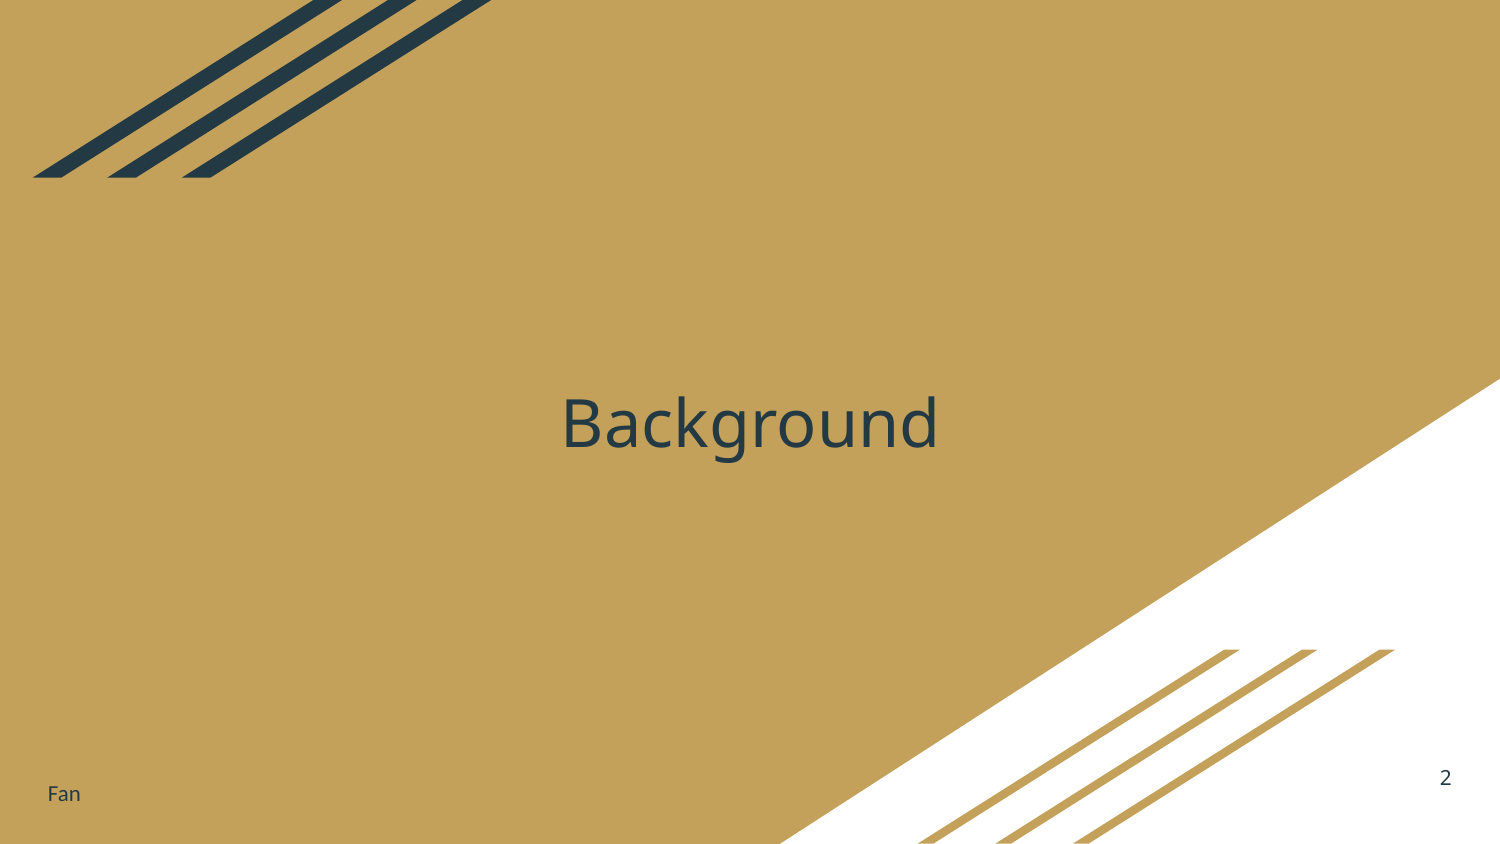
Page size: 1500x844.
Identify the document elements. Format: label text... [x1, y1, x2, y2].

title Background [309, 286, 1192, 557]
text_box Fan [32, 763, 260, 810]
slide_number ‹#› [1376, 745, 1467, 810]
